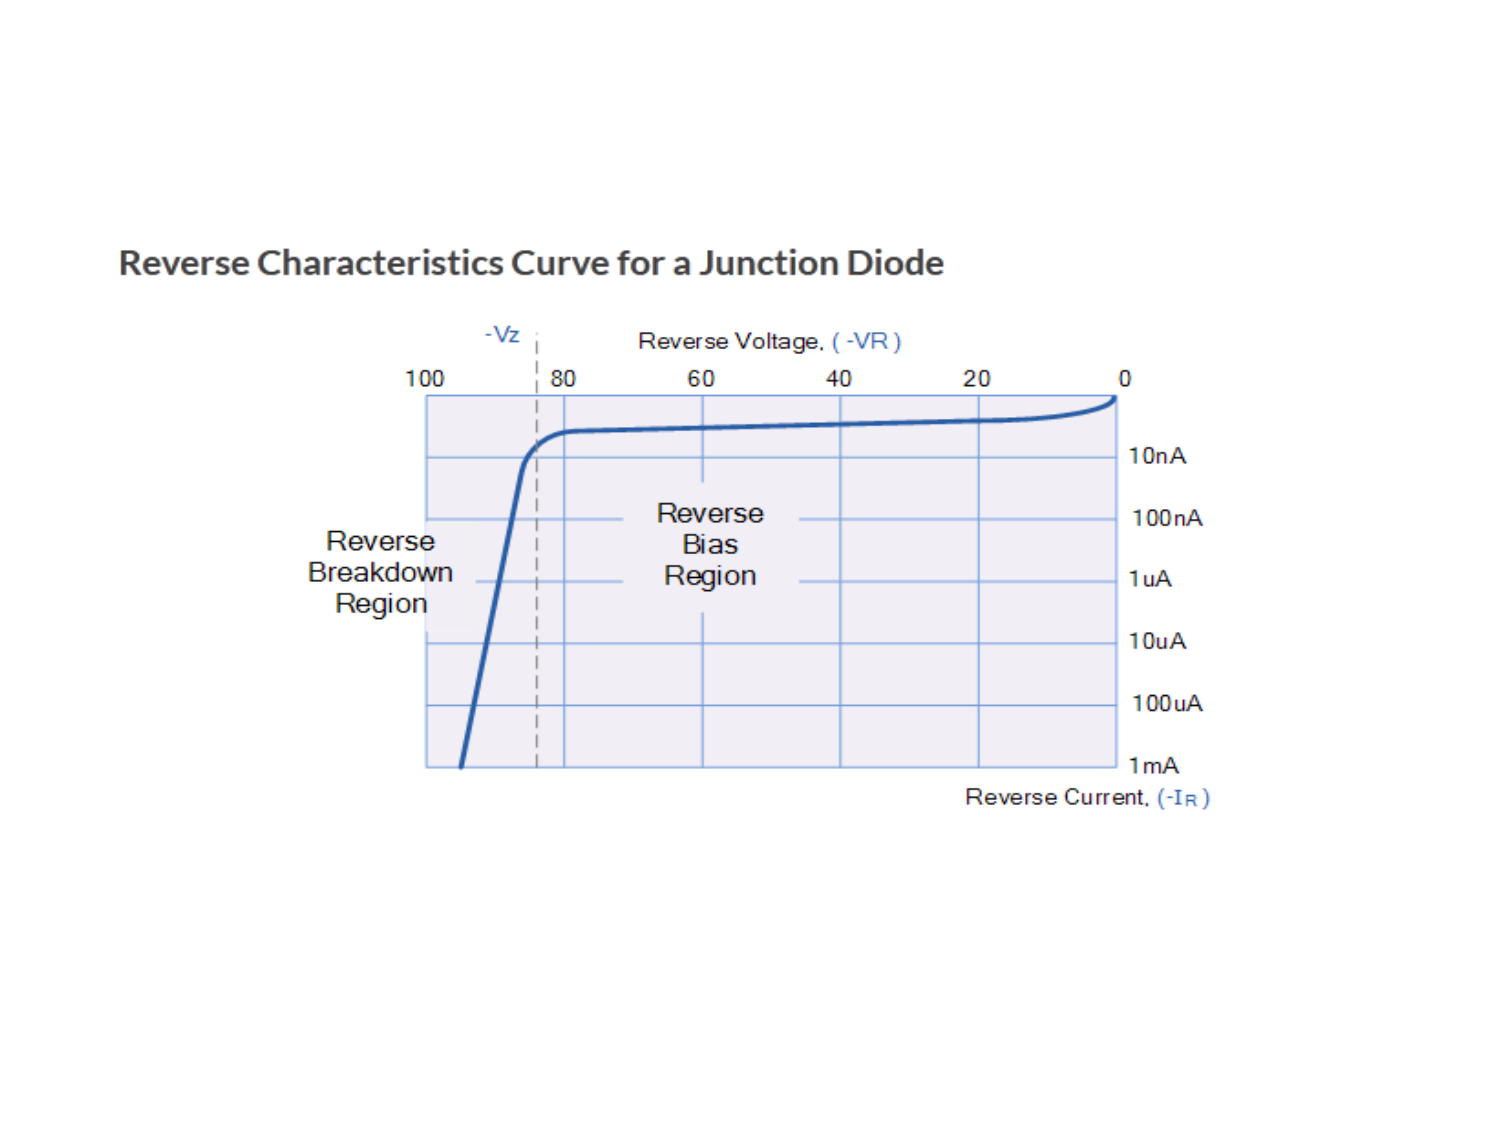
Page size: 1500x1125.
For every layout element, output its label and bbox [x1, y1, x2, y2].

list [99, 224, 1363, 851]
